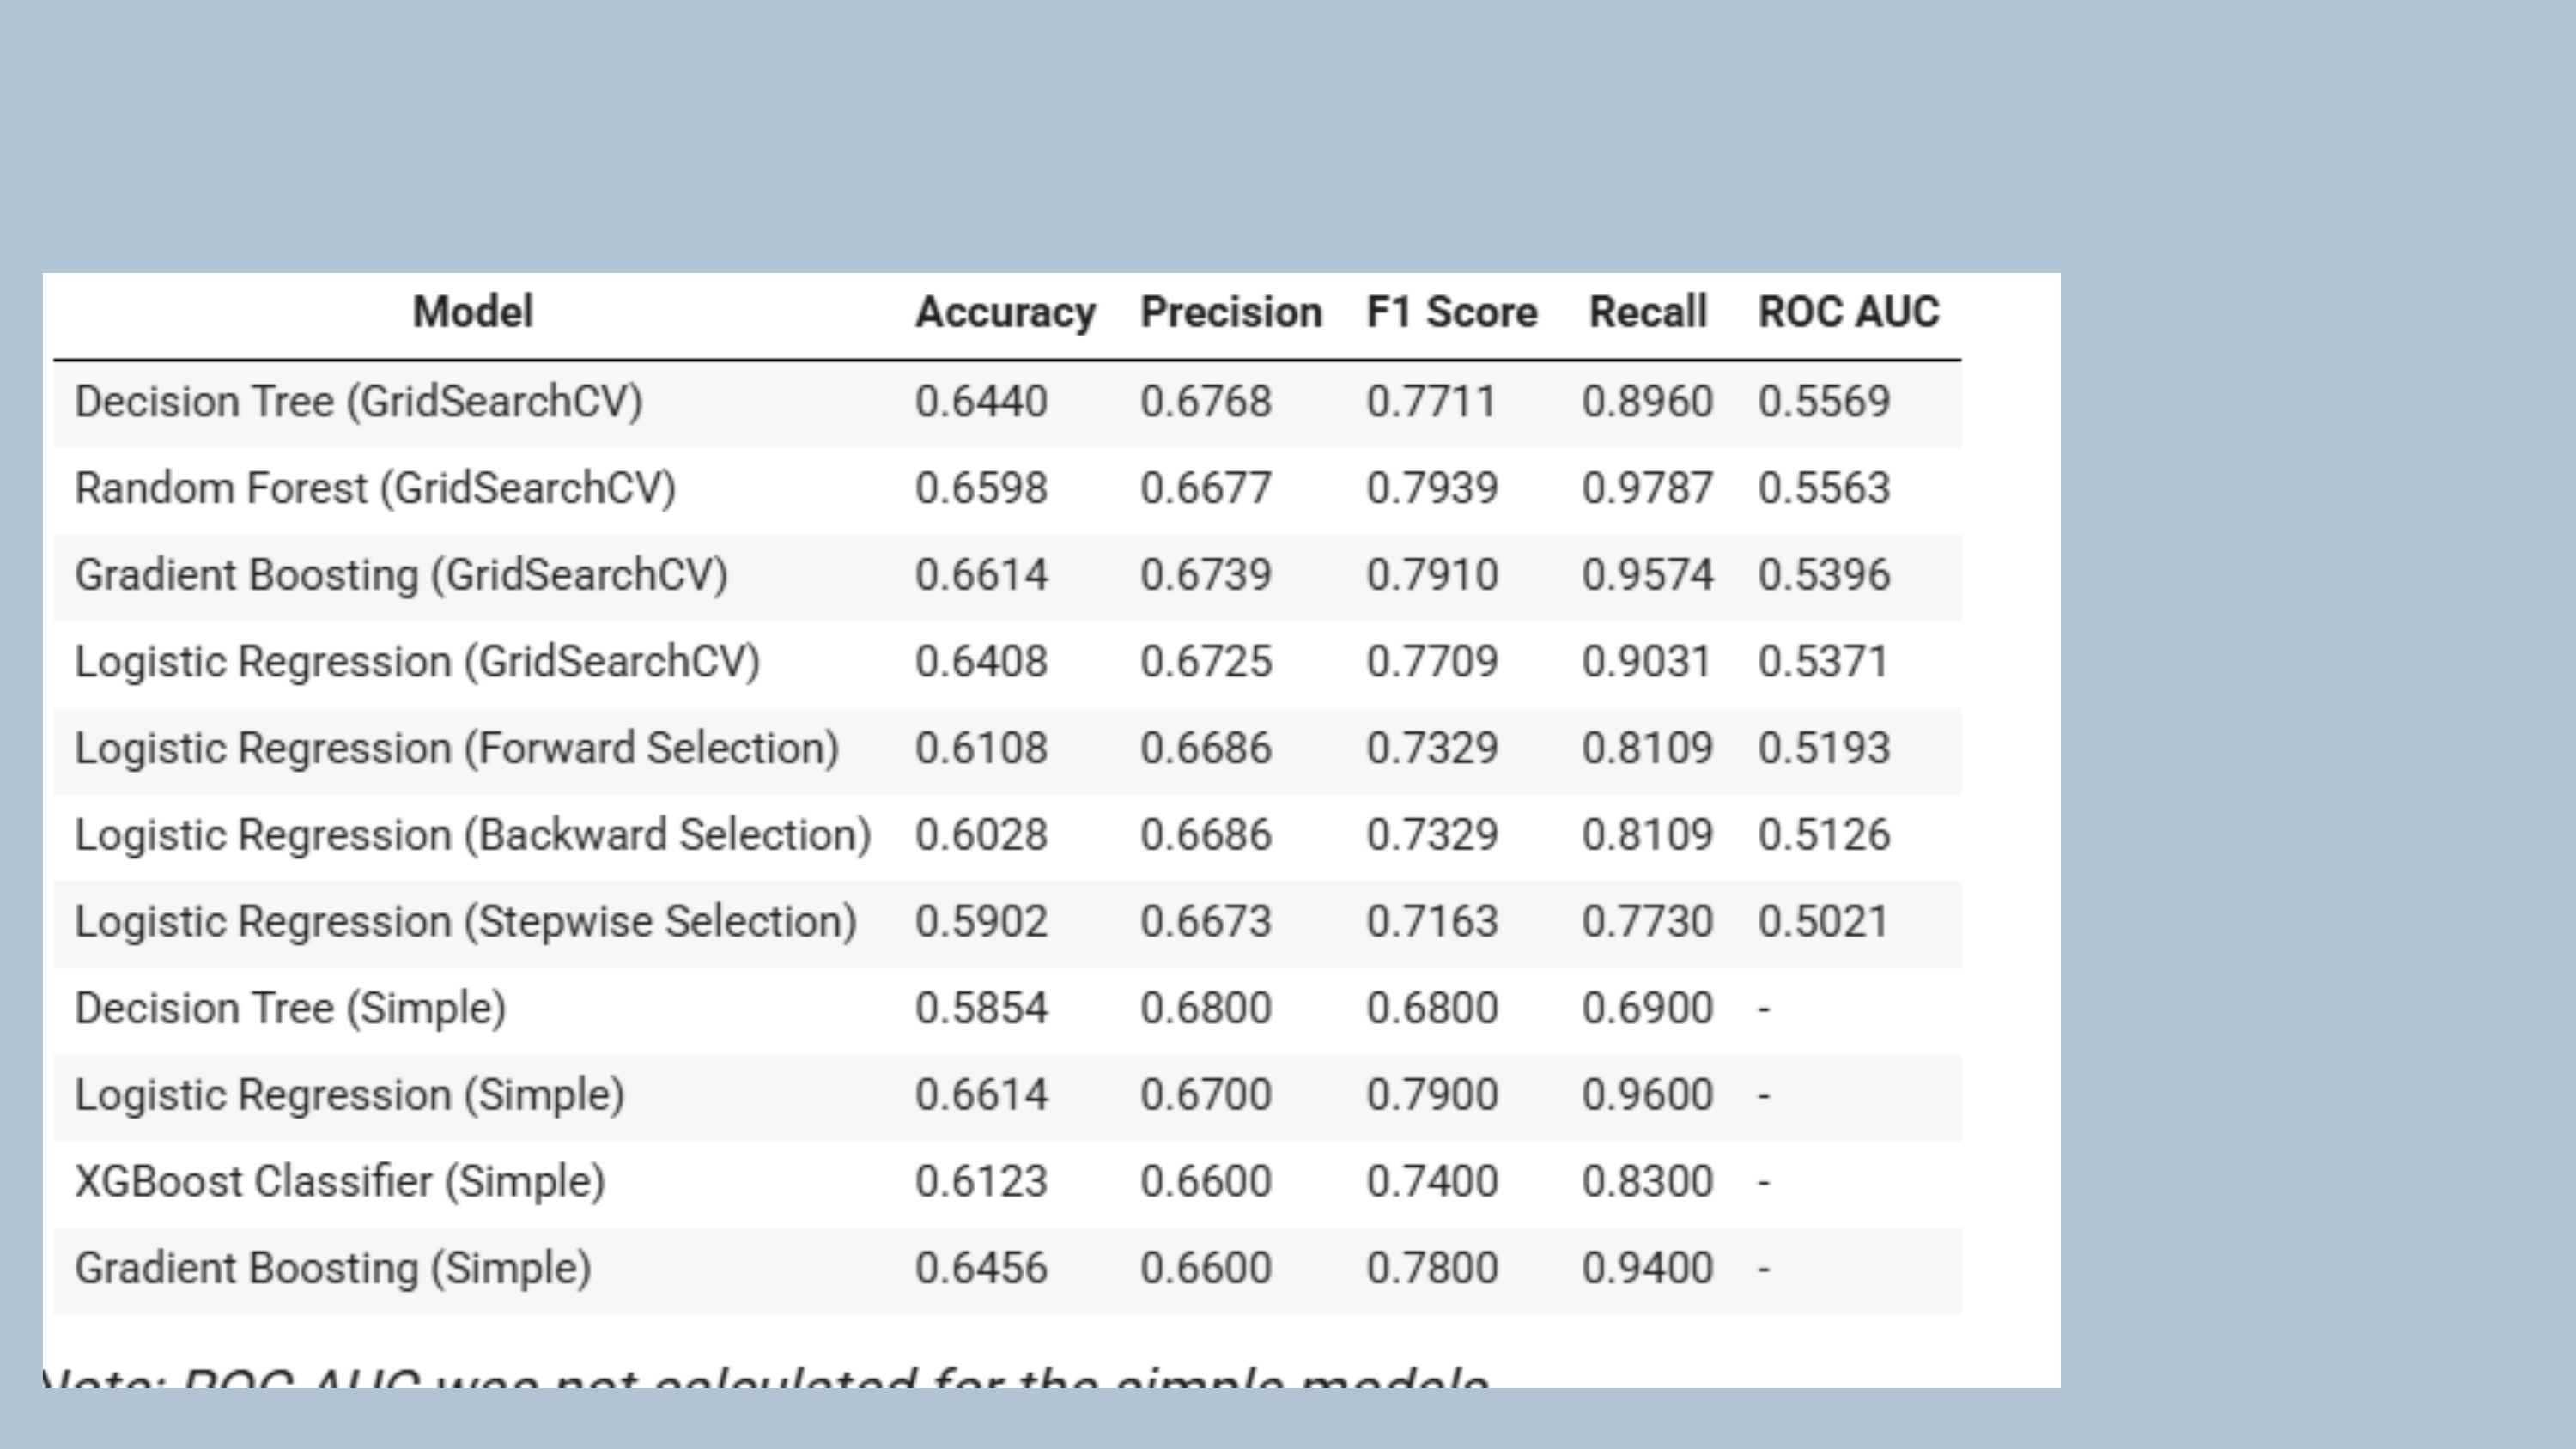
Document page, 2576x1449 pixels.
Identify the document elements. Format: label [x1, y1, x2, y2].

picture [42, 273, 2062, 1388]
